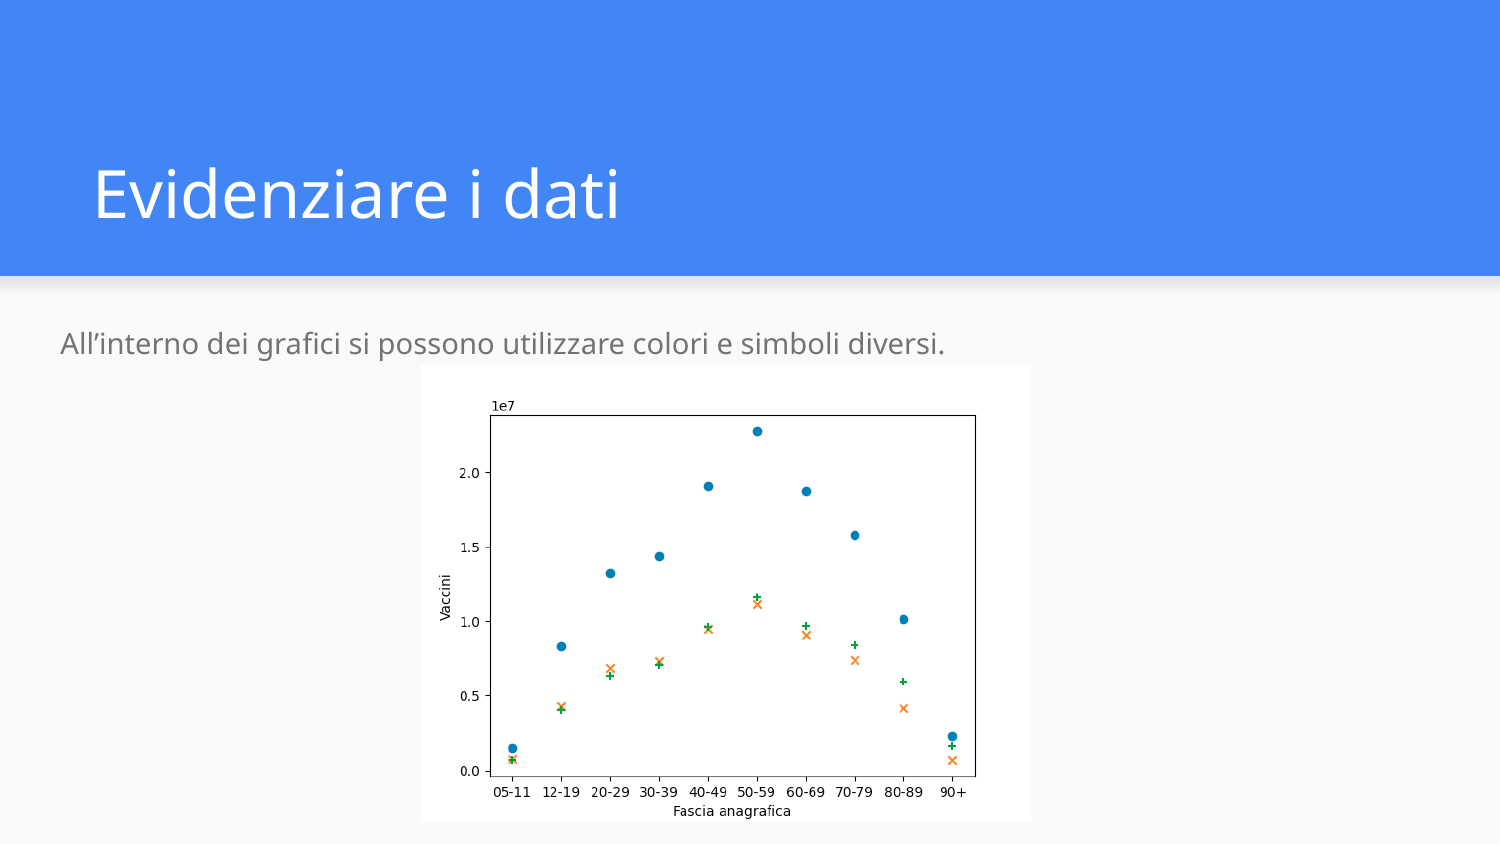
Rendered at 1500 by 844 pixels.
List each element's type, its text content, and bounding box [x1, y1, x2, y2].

list All’interno dei grafici si possono utilizzare colori e simboli diversi. [45, 305, 1416, 374]
title Evidenziare i dati [77, 121, 1427, 248]
picture [421, 365, 1031, 822]
